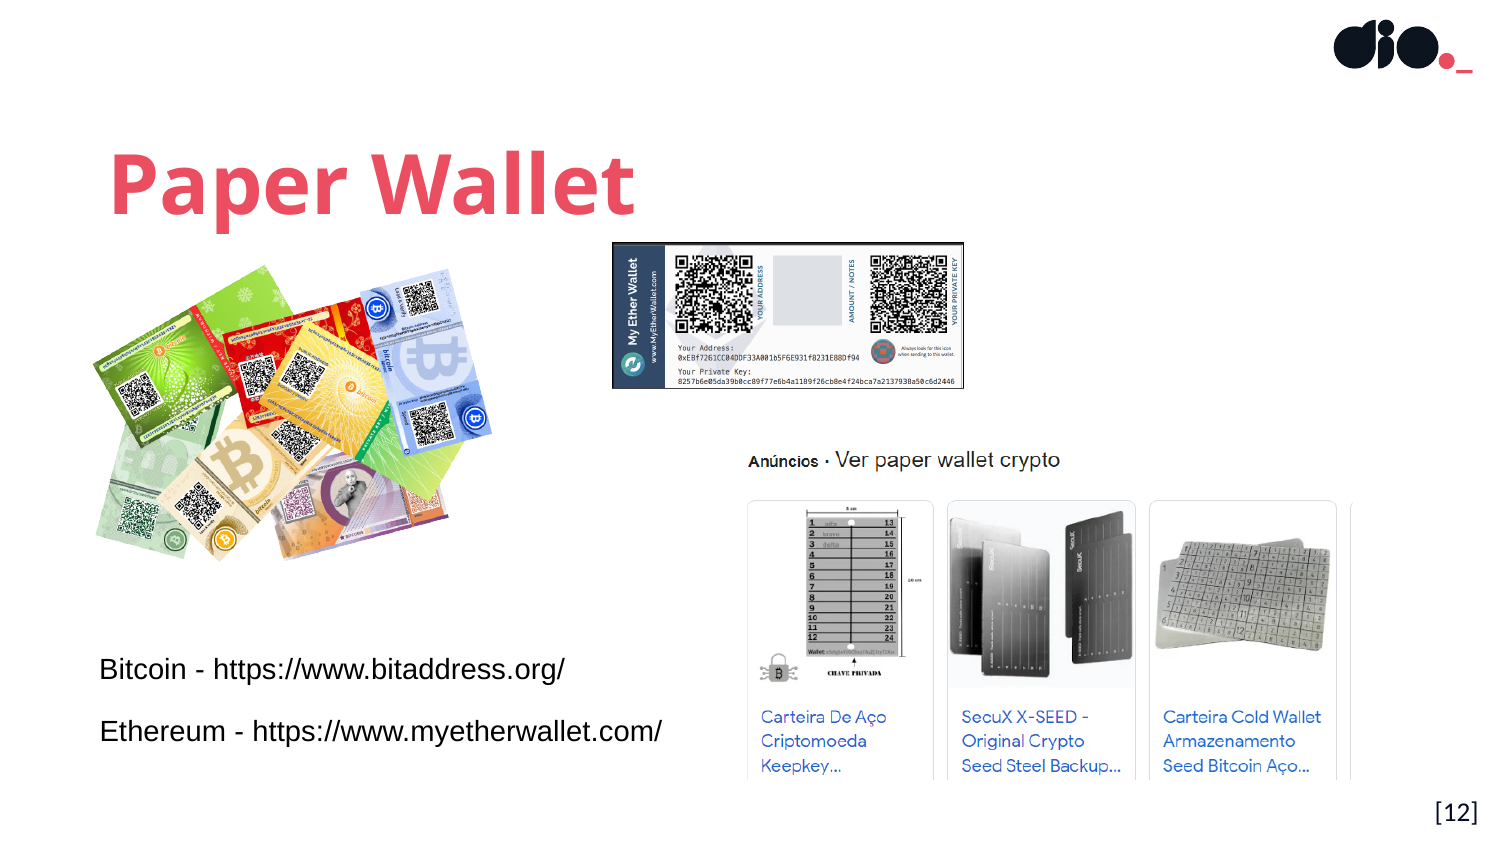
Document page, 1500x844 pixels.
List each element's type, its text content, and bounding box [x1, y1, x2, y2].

picture [92, 264, 493, 563]
picture [612, 242, 964, 389]
picture [724, 409, 1353, 780]
text_box Paper Wallet [92, 104, 1309, 243]
text_box Ethereum - https://www.myetherwallet.com/ [84, 705, 679, 755]
picture [1333, 19, 1473, 74]
slide_number [12] [1403, 779, 1494, 844]
text_box Bitcoin - https://www.bitaddress.org/ [84, 642, 581, 693]
